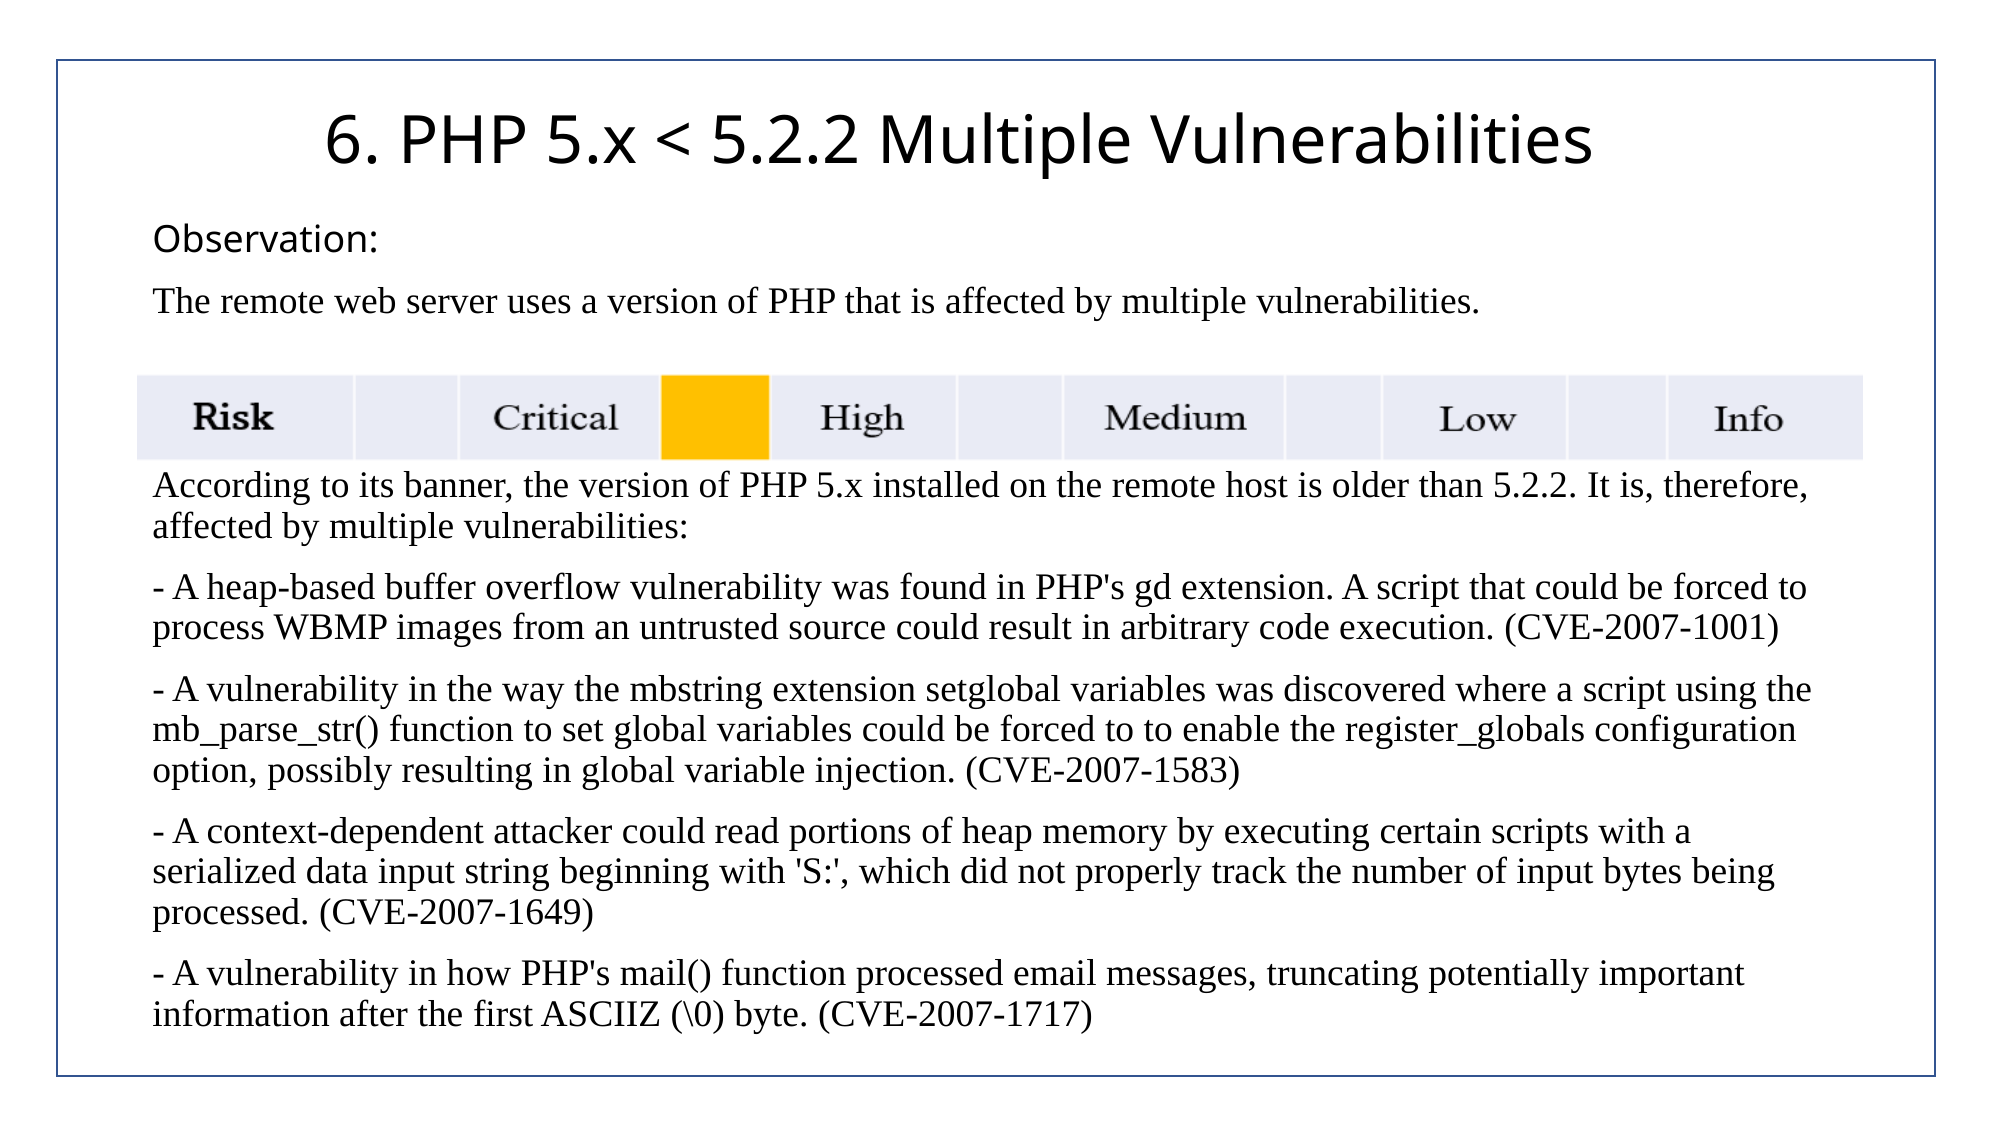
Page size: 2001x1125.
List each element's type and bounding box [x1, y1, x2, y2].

text_box [56, 59, 1936, 1077]
picture [137, 332, 1863, 462]
